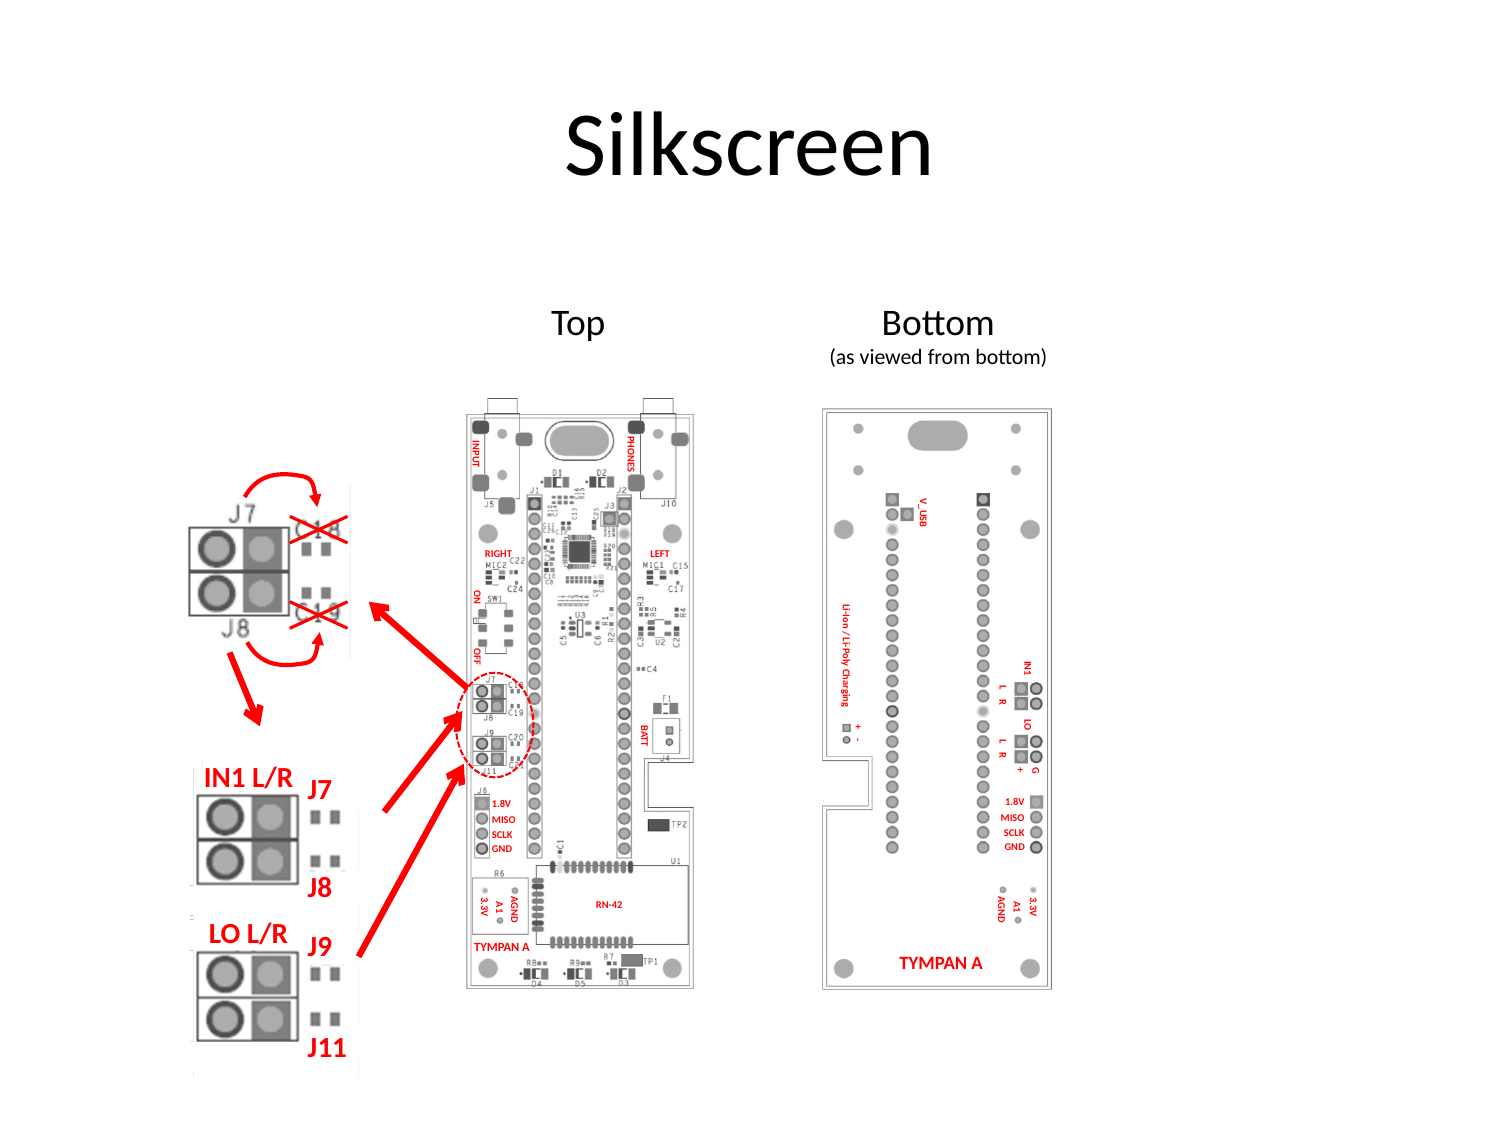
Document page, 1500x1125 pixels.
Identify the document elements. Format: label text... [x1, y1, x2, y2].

title Silkscreen [75, 45, 1425, 233]
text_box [169, 274, 1308, 1091]
